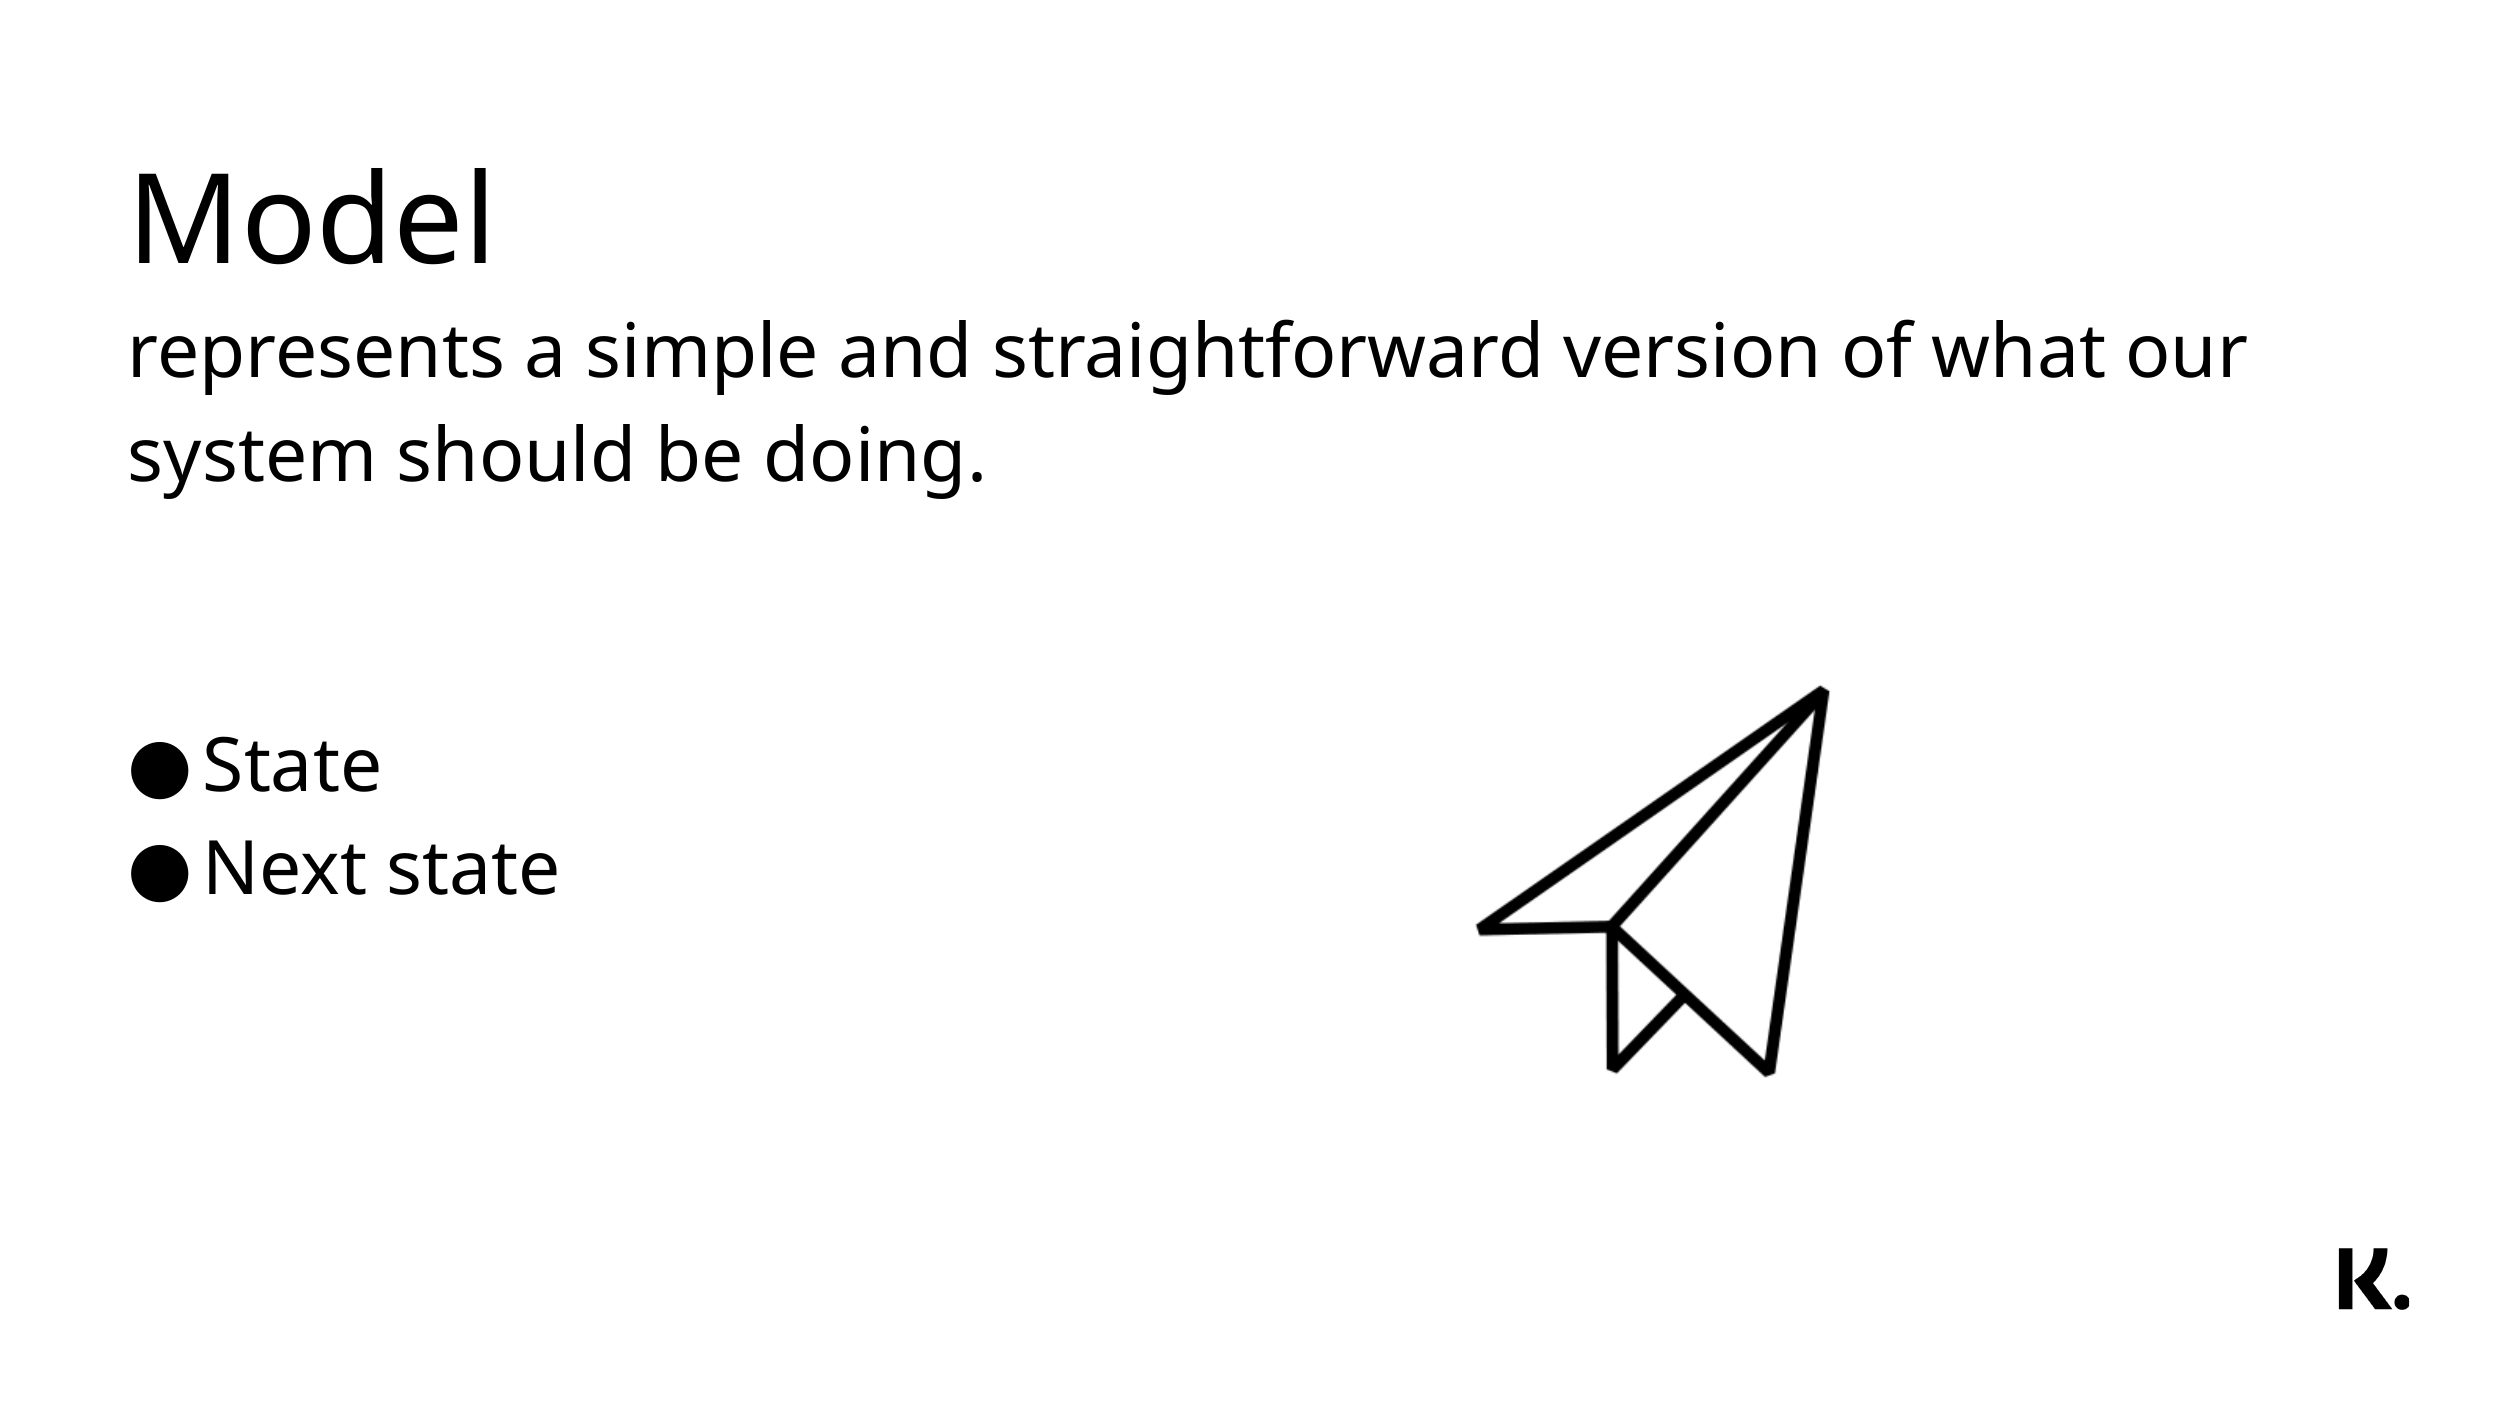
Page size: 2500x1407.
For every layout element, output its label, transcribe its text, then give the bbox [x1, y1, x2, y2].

picture [2338, 1248, 2410, 1310]
title Model represents a simple and straightforward version of what our system should be doing. State Next state [127, 116, 2399, 1203]
picture [1261, 482, 2044, 1265]
